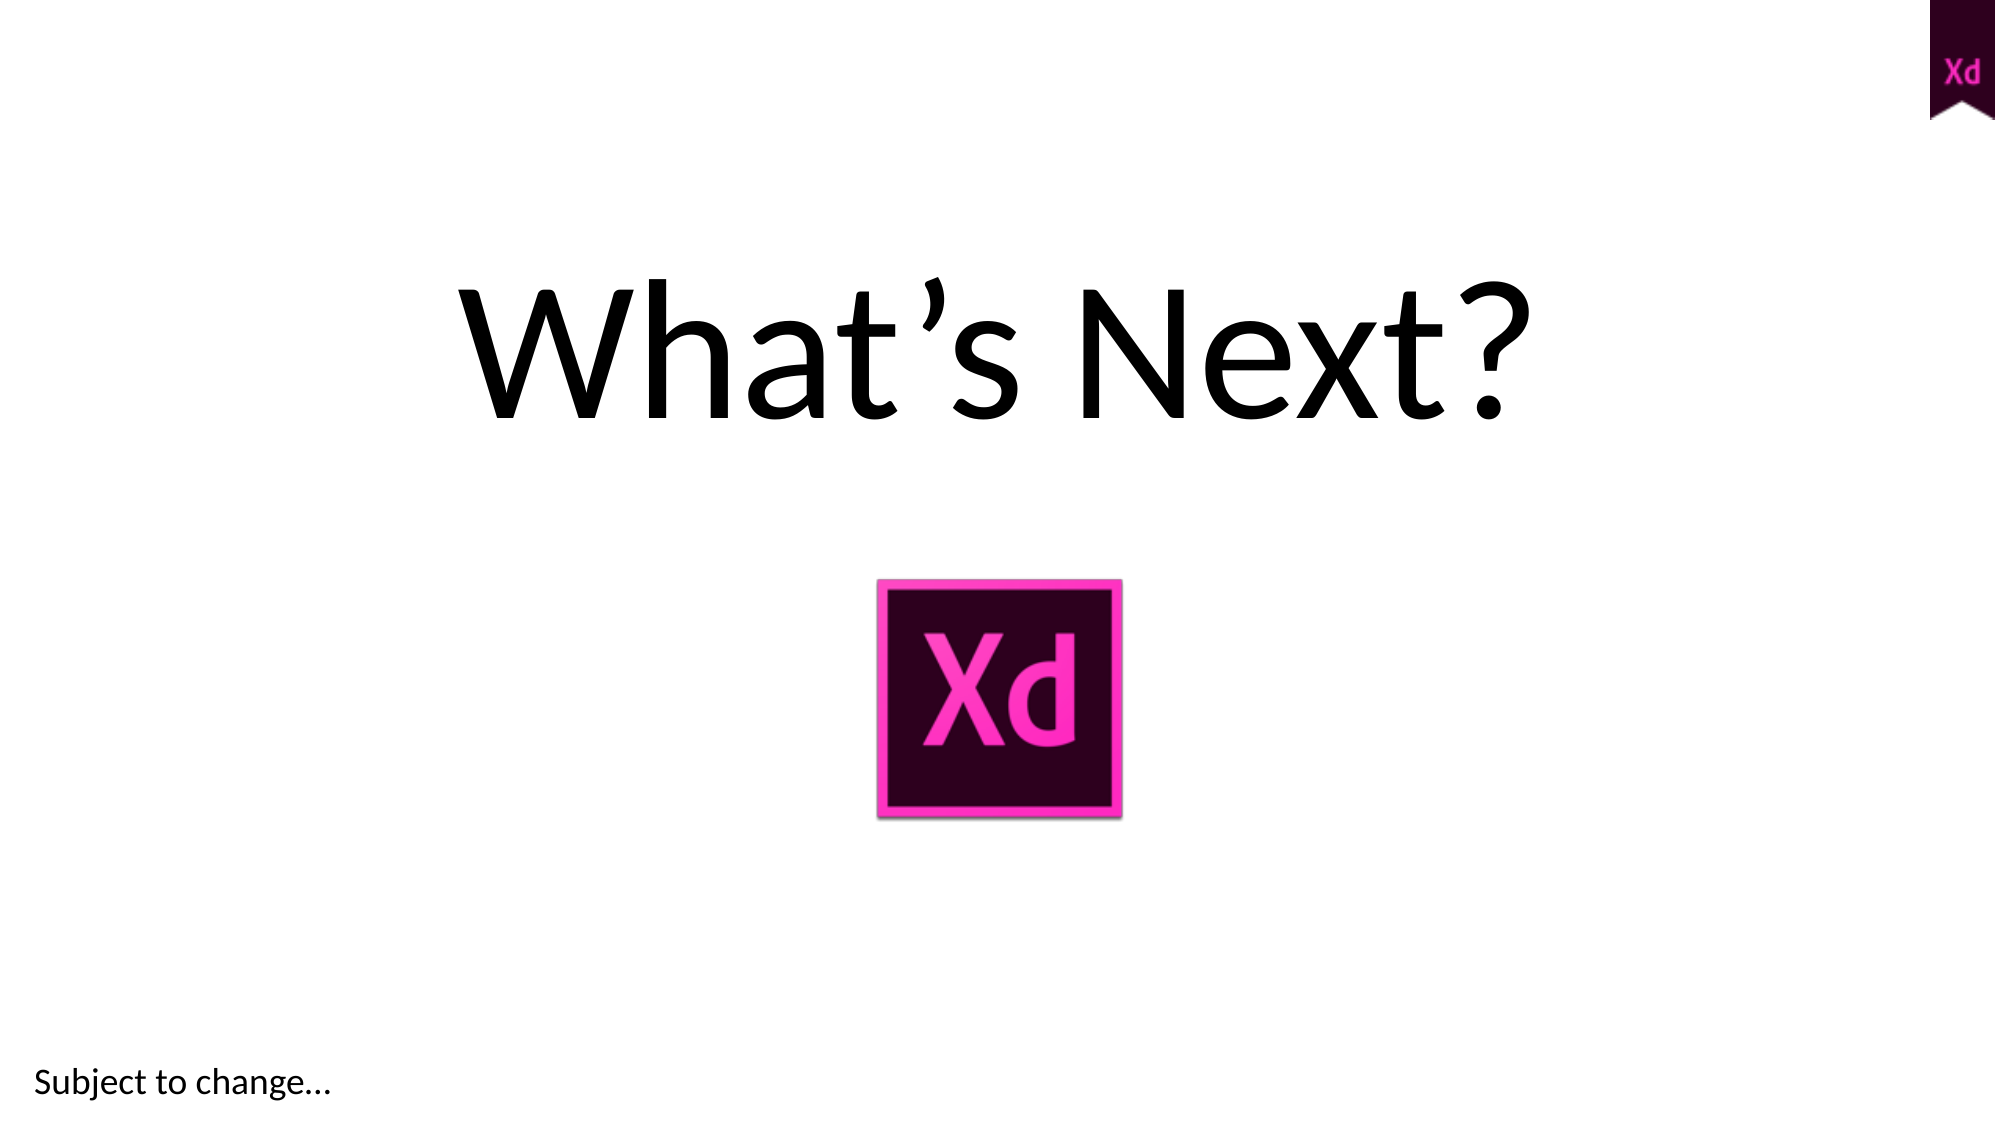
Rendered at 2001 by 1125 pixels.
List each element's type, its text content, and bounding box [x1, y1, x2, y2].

picture [869, 575, 1131, 837]
text_box What’s Next? [442, 211, 1558, 467]
picture [1930, 0, 1995, 120]
text_box Subject to change… [19, 1049, 1652, 1110]
